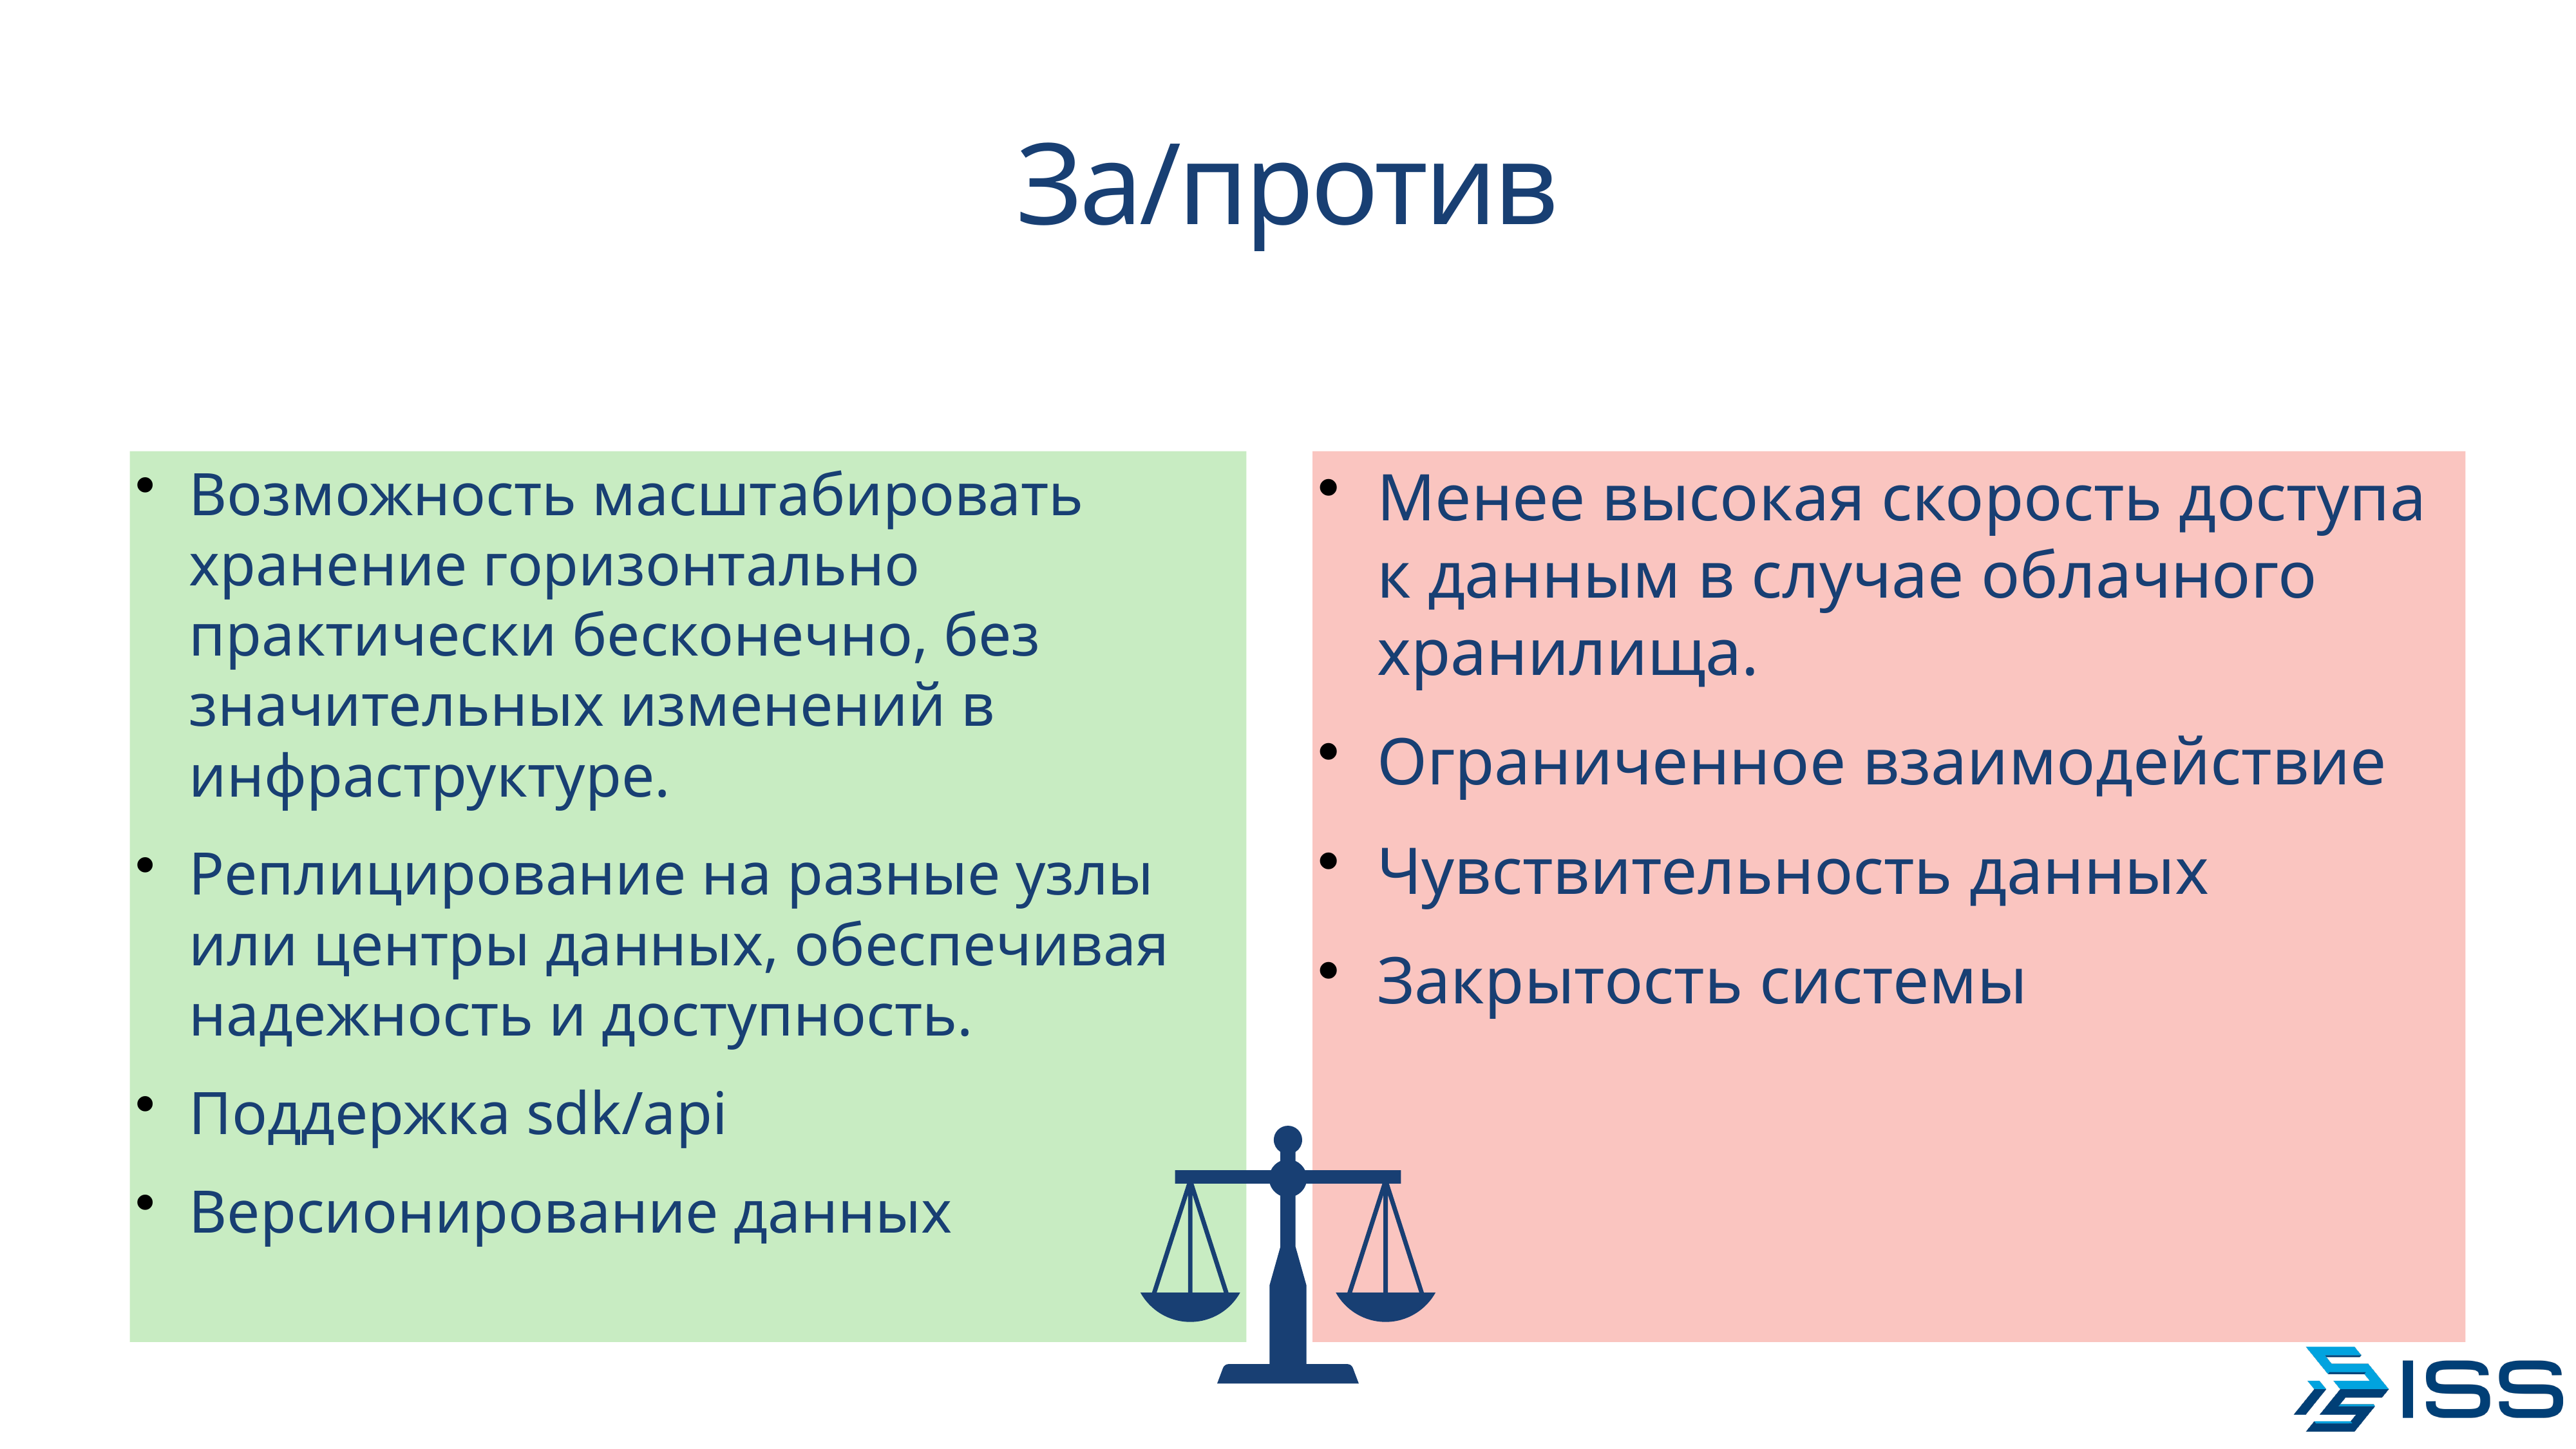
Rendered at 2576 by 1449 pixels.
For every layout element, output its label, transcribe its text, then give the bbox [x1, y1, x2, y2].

text_box Менее высокая скорость доступа к данным в случае облачного хранилища. Ограниченное взаимодействие Чувствительность данных Закрытость системы [1312, 451, 2466, 1342]
list Возможность масштабировать хранение горизонтально практически бесконечно, без значительных изменений в инфраструктуре. Реплицирование на разные узлы или центры данных, обеспечивая надежность и доступность. Поддержка sdk/api Версионирование данных [129, 451, 1247, 1343]
text_box [1140, 1126, 1436, 1384]
picture [2259, 1321, 2576, 1449]
title За/против [133, 86, 2443, 252]
